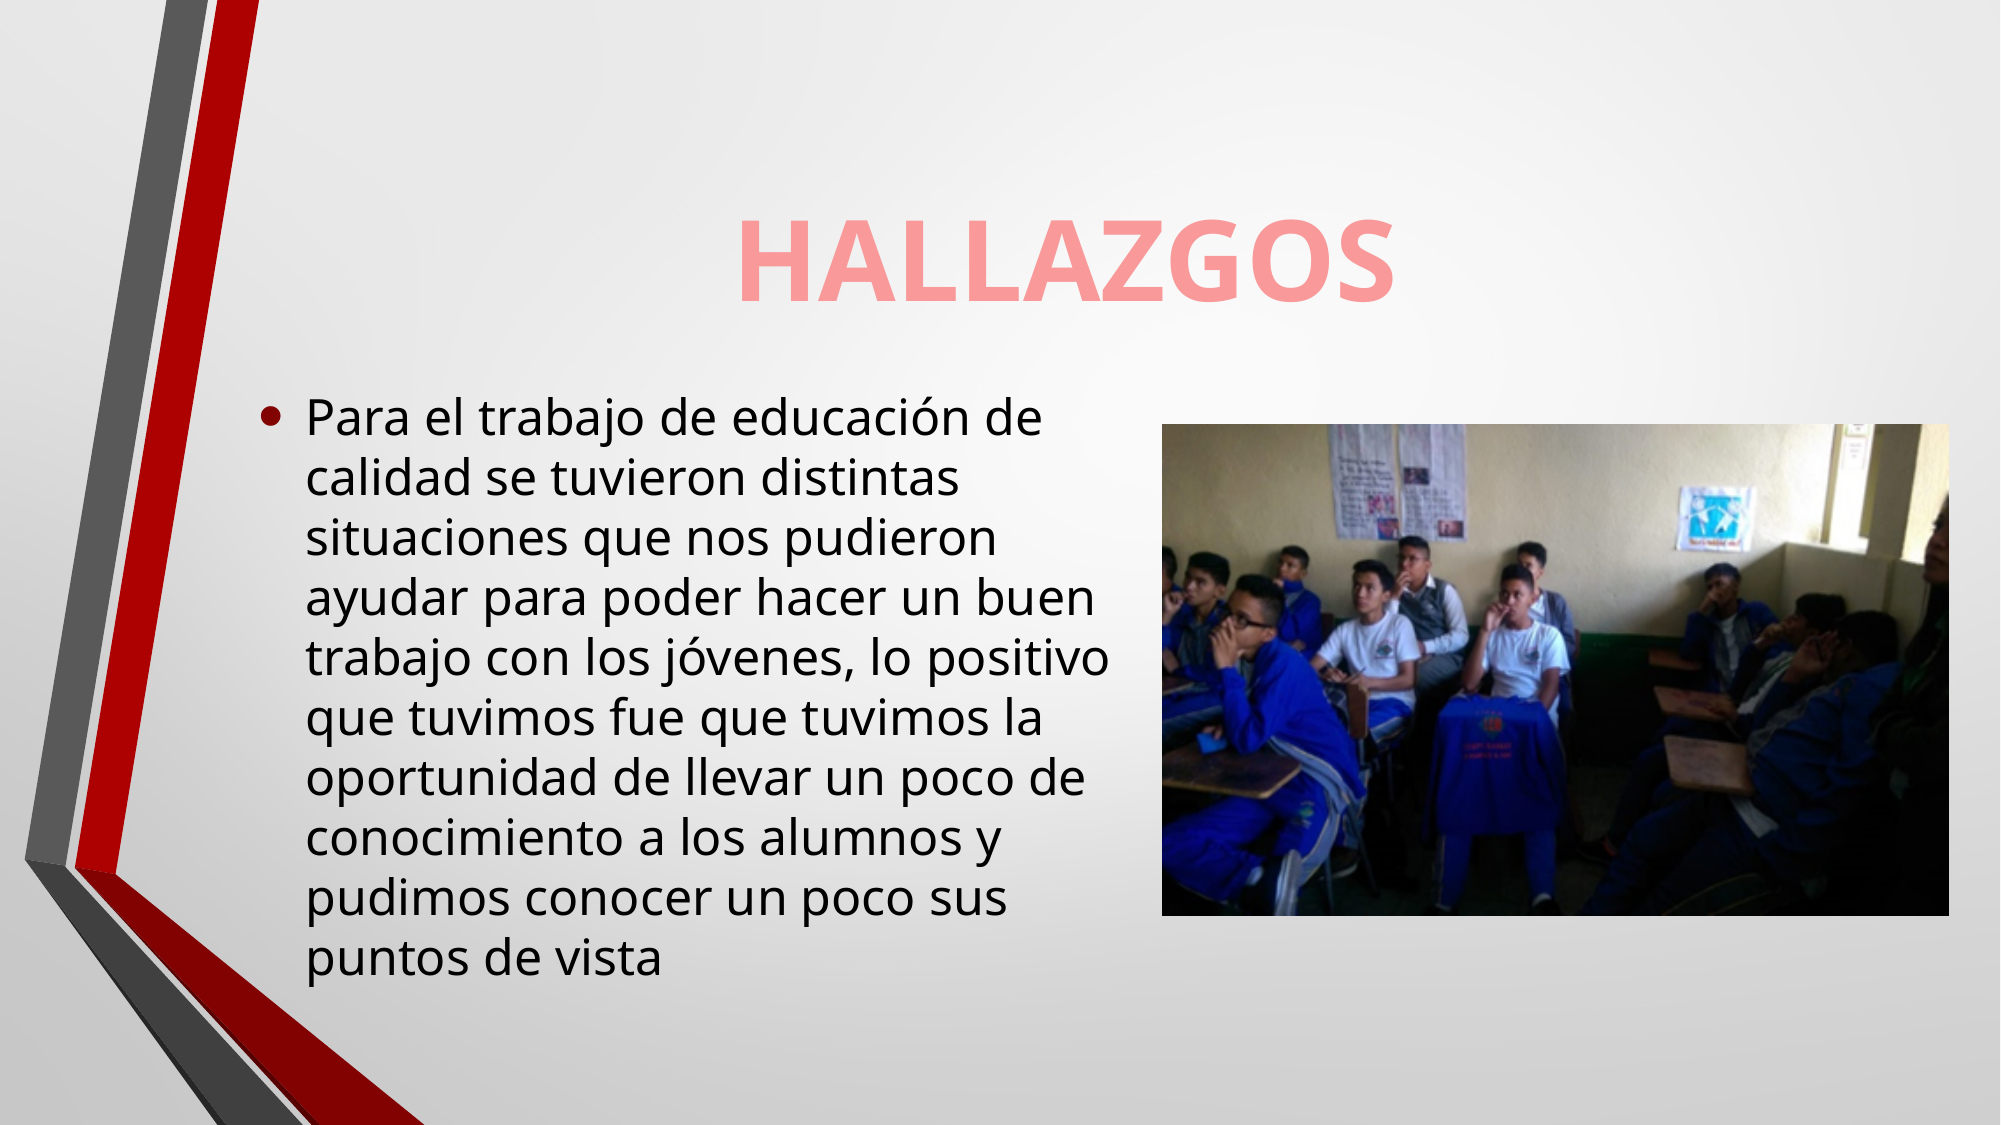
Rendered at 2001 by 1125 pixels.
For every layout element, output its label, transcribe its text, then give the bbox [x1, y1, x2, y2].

title HALLAZGOS [243, 112, 1887, 400]
list Para el trabajo de educación de calidad se tuvieron distintas situaciones que nos pudieron ayudar para poder hacer un buen trabajo con los jóvenes, lo positivo que tuvimos fue que tuvimos la oportunidad de llevar un poco de conocimiento a los alumnos y pudimos conocer un poco sus puntos de vista [243, 379, 1173, 992]
picture [1161, 424, 1949, 916]
